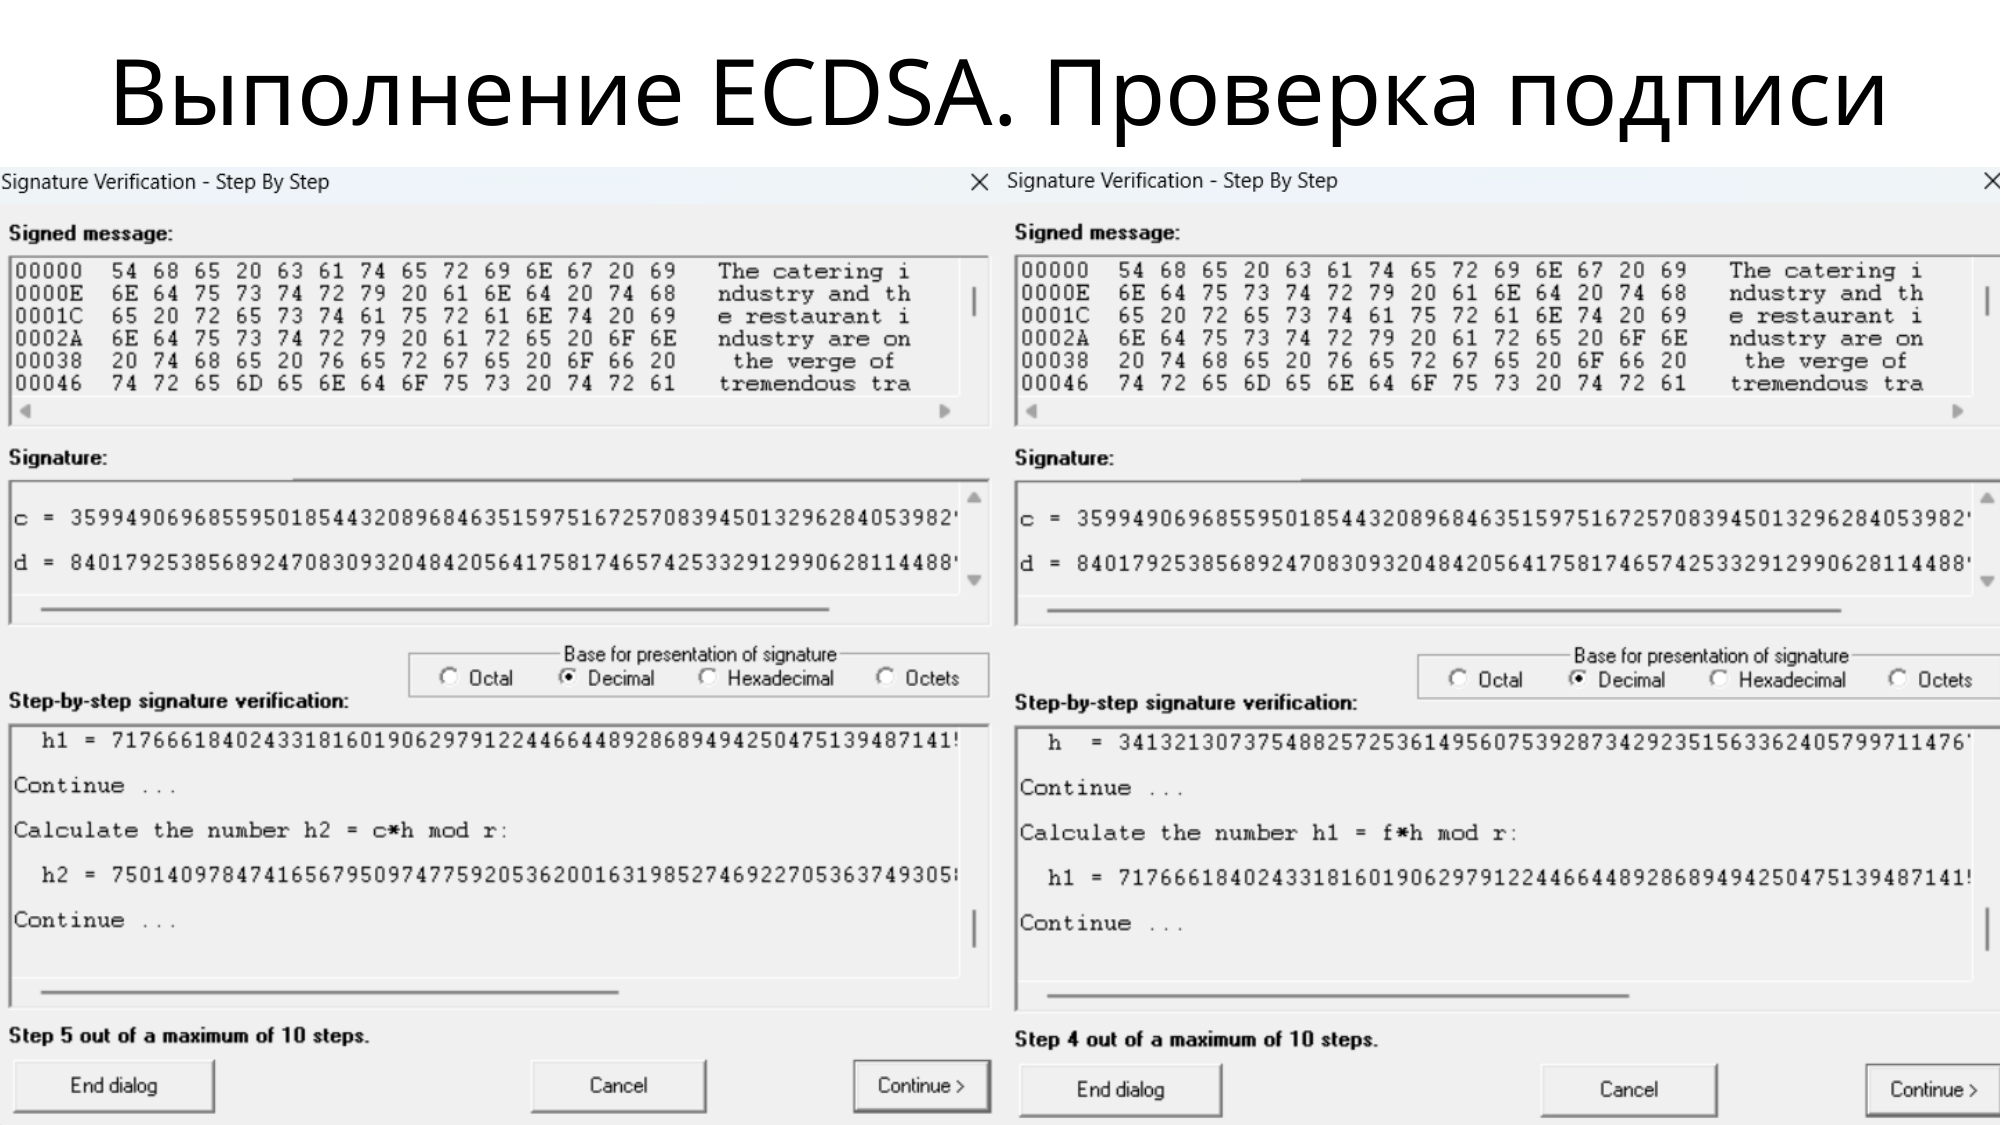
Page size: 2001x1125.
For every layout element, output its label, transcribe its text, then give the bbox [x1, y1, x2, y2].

title Выполнение ECDSA. Проверка подписи [0, 23, 2000, 167]
picture [0, 167, 2000, 1125]
